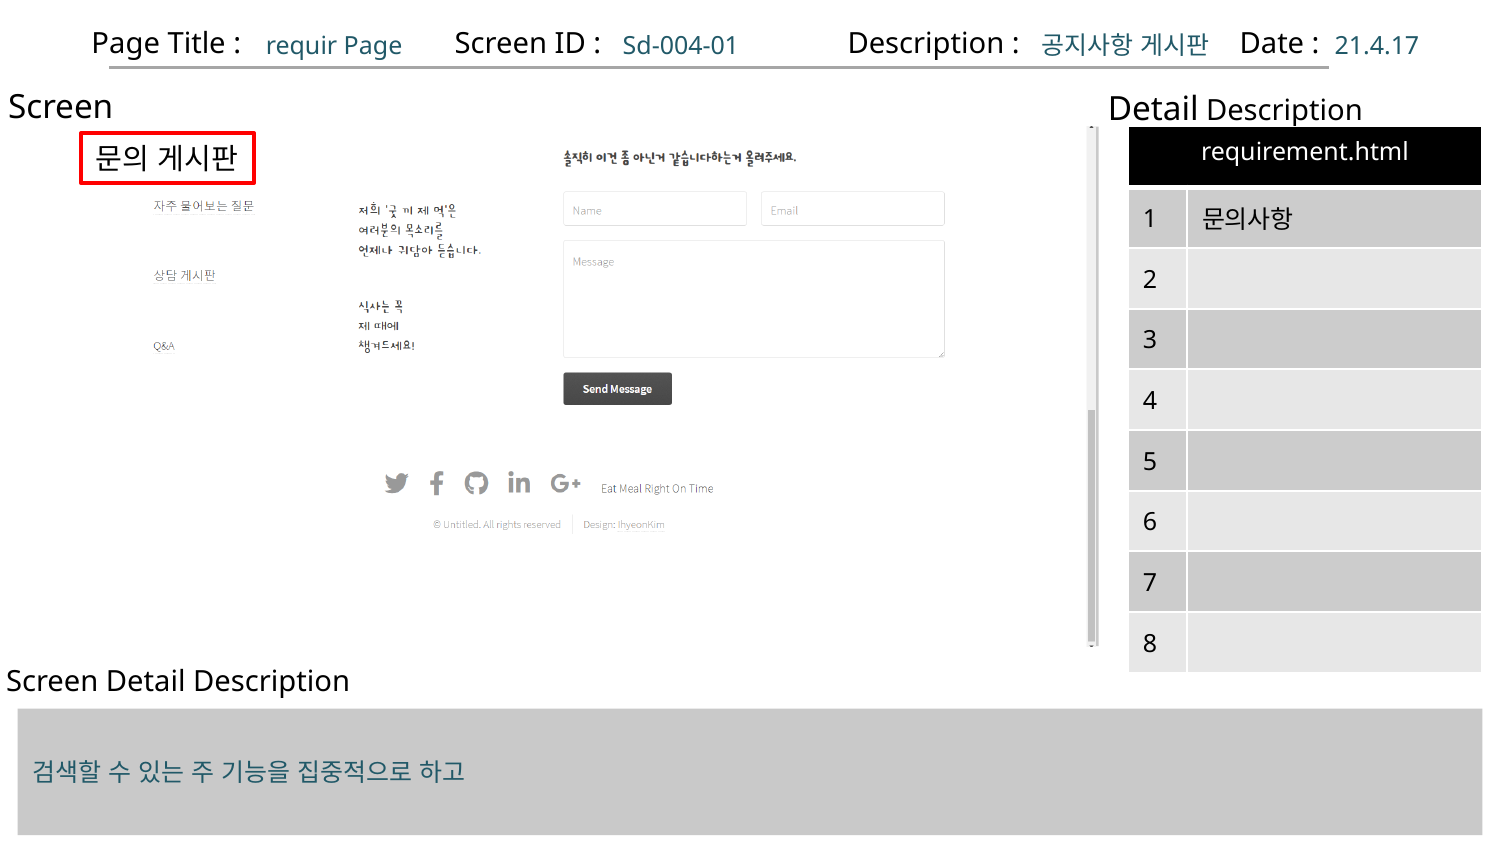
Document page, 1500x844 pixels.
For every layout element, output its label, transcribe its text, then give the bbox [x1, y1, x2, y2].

table_cell 1 [1129, 190, 1186, 247]
table_cell 6 [1129, 492, 1186, 550]
table_cell 5 [1129, 431, 1186, 490]
text_box 검색할 수 있는 주 기능을 집중적으로 하고 [16, 707, 1484, 837]
table_header requirement.html [1129, 127, 1481, 185]
picture [16, 126, 1096, 647]
text_box Date : [1224, 16, 1335, 66]
text_box Page Title : [76, 16, 264, 67]
table_cell [1188, 249, 1481, 308]
table_cell 3 [1129, 310, 1186, 368]
table_cell [1188, 431, 1481, 490]
table_cell [1188, 613, 1481, 672]
table_cell [1188, 492, 1481, 550]
text_box 공지사항 게시판 [1026, 22, 1225, 66]
text_box 21.4.17 [1319, 22, 1434, 67]
table_cell 8 [1129, 613, 1186, 672]
text_box Screen [0, 77, 129, 133]
table_cell [1188, 310, 1481, 368]
text_box Screen ID : [439, 16, 616, 66]
text_box Screen Detail Description [0, 654, 366, 705]
table_cell [1188, 370, 1481, 429]
text_box Sd-004-01 [607, 22, 755, 66]
text_box requir Page [251, 22, 418, 66]
table_cell 7 [1129, 552, 1186, 611]
table_cell 2 [1129, 249, 1186, 308]
table_cell 문의사항 [1188, 190, 1481, 247]
text_box Detail Description [1093, 79, 1378, 134]
table_cell 4 [1129, 370, 1186, 429]
text_box Description : [832, 16, 1035, 66]
table_cell [1188, 552, 1481, 611]
